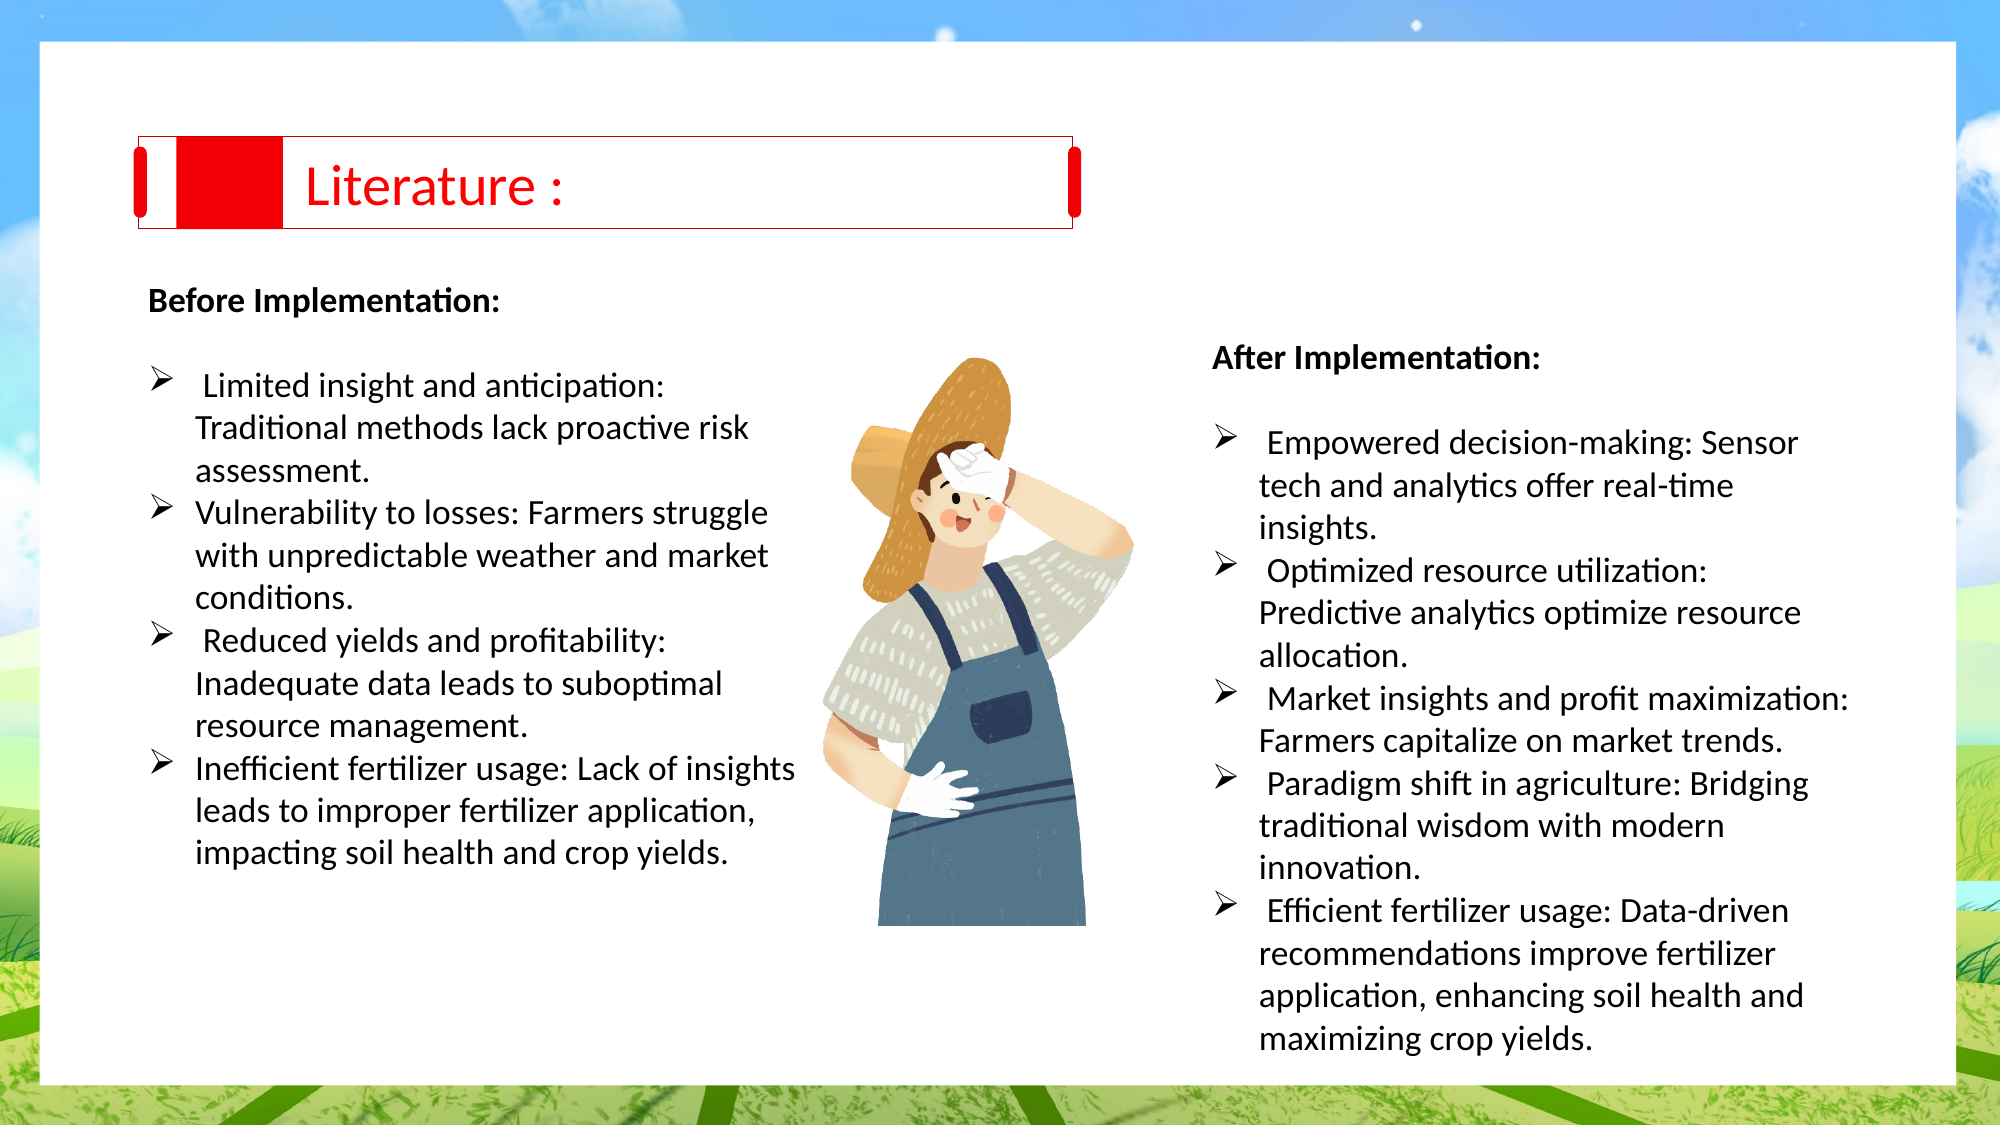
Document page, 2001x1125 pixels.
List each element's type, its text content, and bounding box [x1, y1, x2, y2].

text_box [133, 136, 1082, 296]
picture [0, 0, 2000, 1125]
text_box After Implementation: Empowered decision-making: Sensor tech and analytics offer real-time insights. Optimized resource utilization: Predictive analytics optimize resource allocation. Market insights and profit maximization: Farmers capitalize on market trends. Paradigm shift in agriculture: Bridging traditional wisdom with modern innovation. Efficient fertilizer usage: Data-driven recommendations improve fertilizer application, enhancing soil health and maximizing crop yields. [1197, 326, 1867, 1108]
text_box Before Implementation: Limited insight and anticipation: Traditional methods lack proactive risk assessment. Vulnerability to losses: Farmers struggle with unpredictable weather and market conditions. Reduced yields and profitability: Inadequate data leads to suboptimal resource management. Inefficient fertilizer usage: Lack of insights leads to improper fertilizer application, impacting soil health and crop yields. [133, 296, 823, 923]
